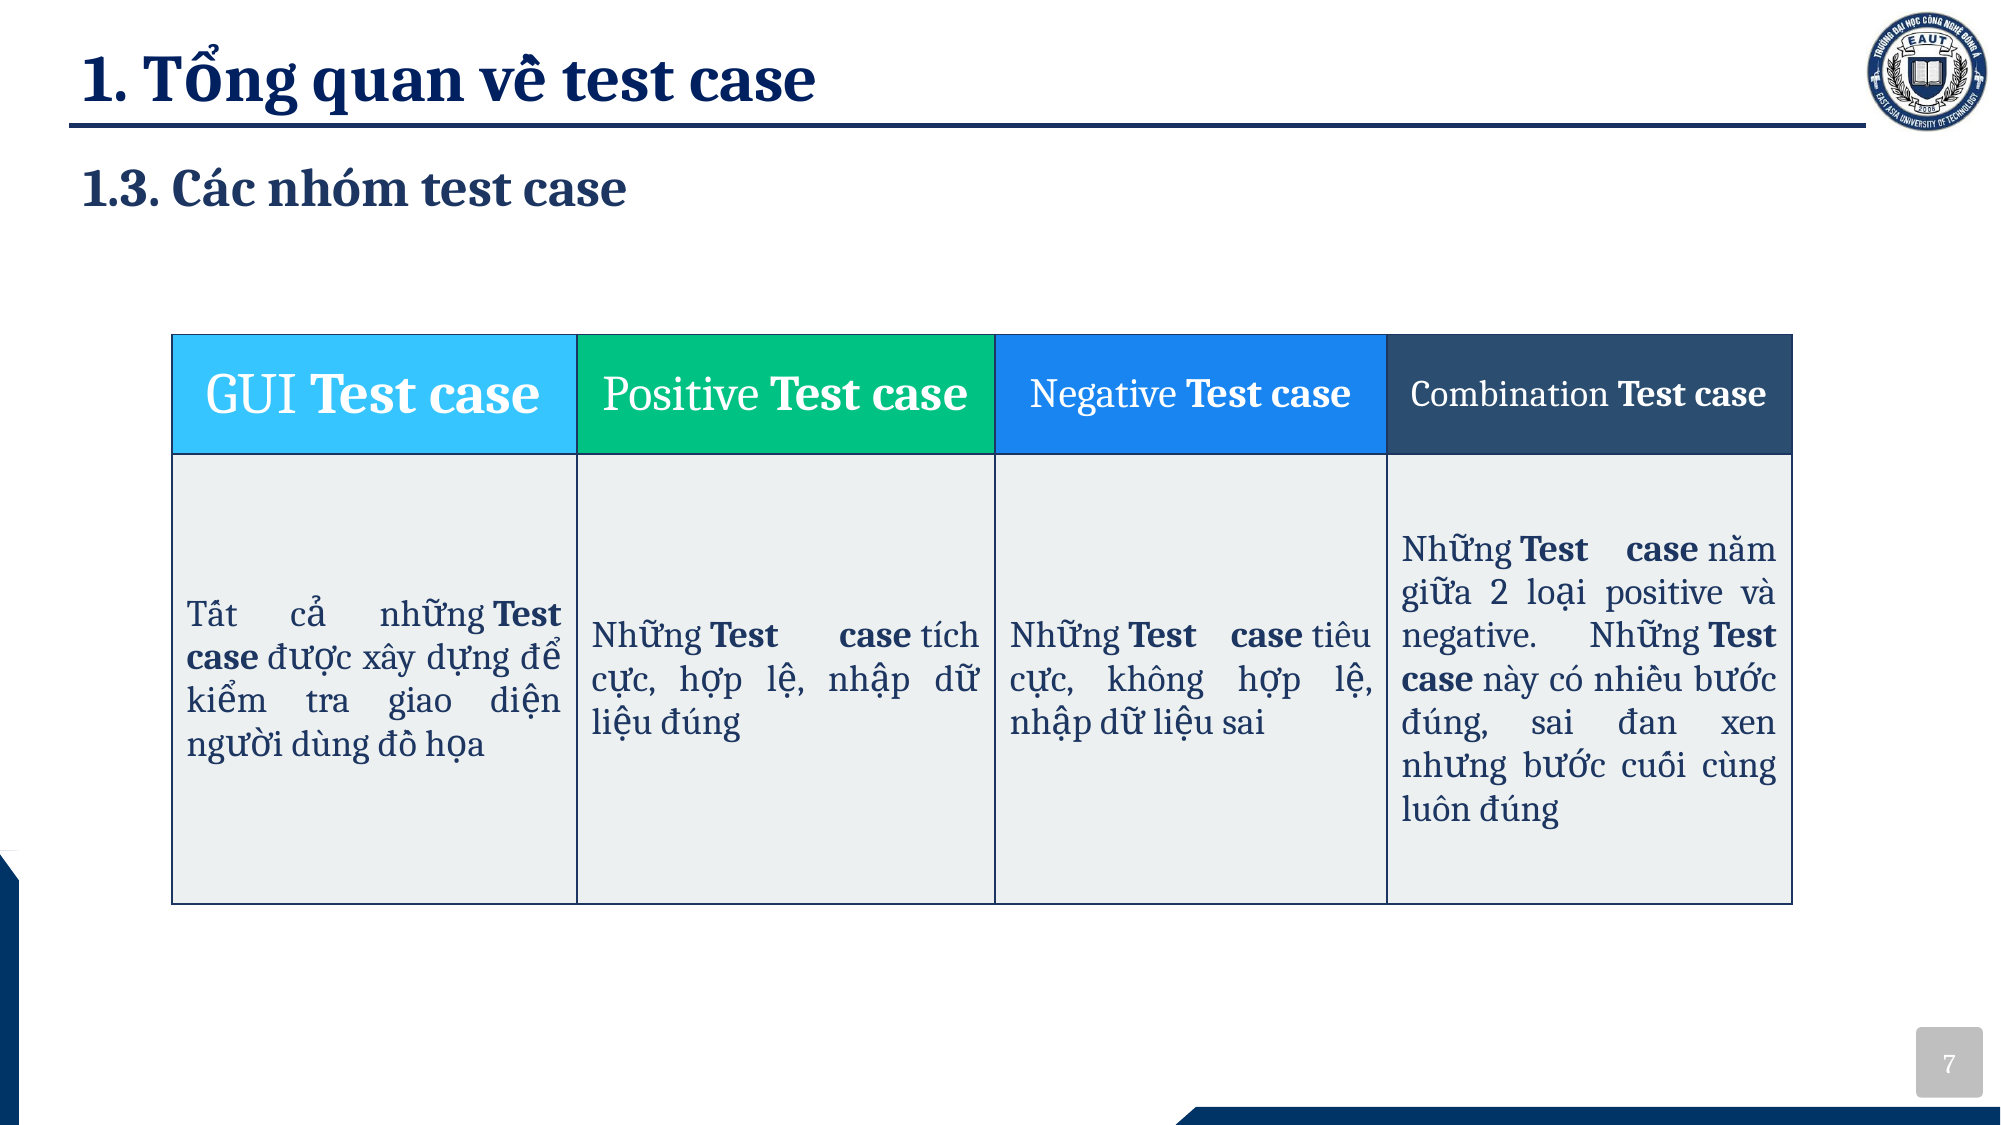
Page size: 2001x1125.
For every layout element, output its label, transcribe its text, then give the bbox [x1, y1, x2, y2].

table_header Positive Test case [578, 335, 994, 453]
table_header GUI Test case [173, 335, 576, 453]
picture [1866, 11, 1988, 132]
table_cell Những Test case nằm giữa 2 loại positive và negative. Những Test case này có nhiều bước đúng, sai đan xen nhưng bước cuối cùng luôn đúng [1388, 455, 1791, 903]
table_cell Những Test case tích cực, hợp lệ, nhập dữ liệu đúng [578, 455, 994, 903]
table_header Negative Test case [996, 335, 1386, 453]
title 1. Tổng quan về test case [68, 37, 1769, 114]
text_box 1.3. Các nhóm test case [68, 144, 1902, 225]
table_cell Tất cả những Test case được xây dựng để kiểm tra giao diện người dùng đồ họa [173, 455, 576, 903]
table_cell Những Test case tiêu cực, không hợp lệ, nhập dữ liệu sai [996, 455, 1386, 903]
table_header Combination Test case [1388, 335, 1791, 453]
